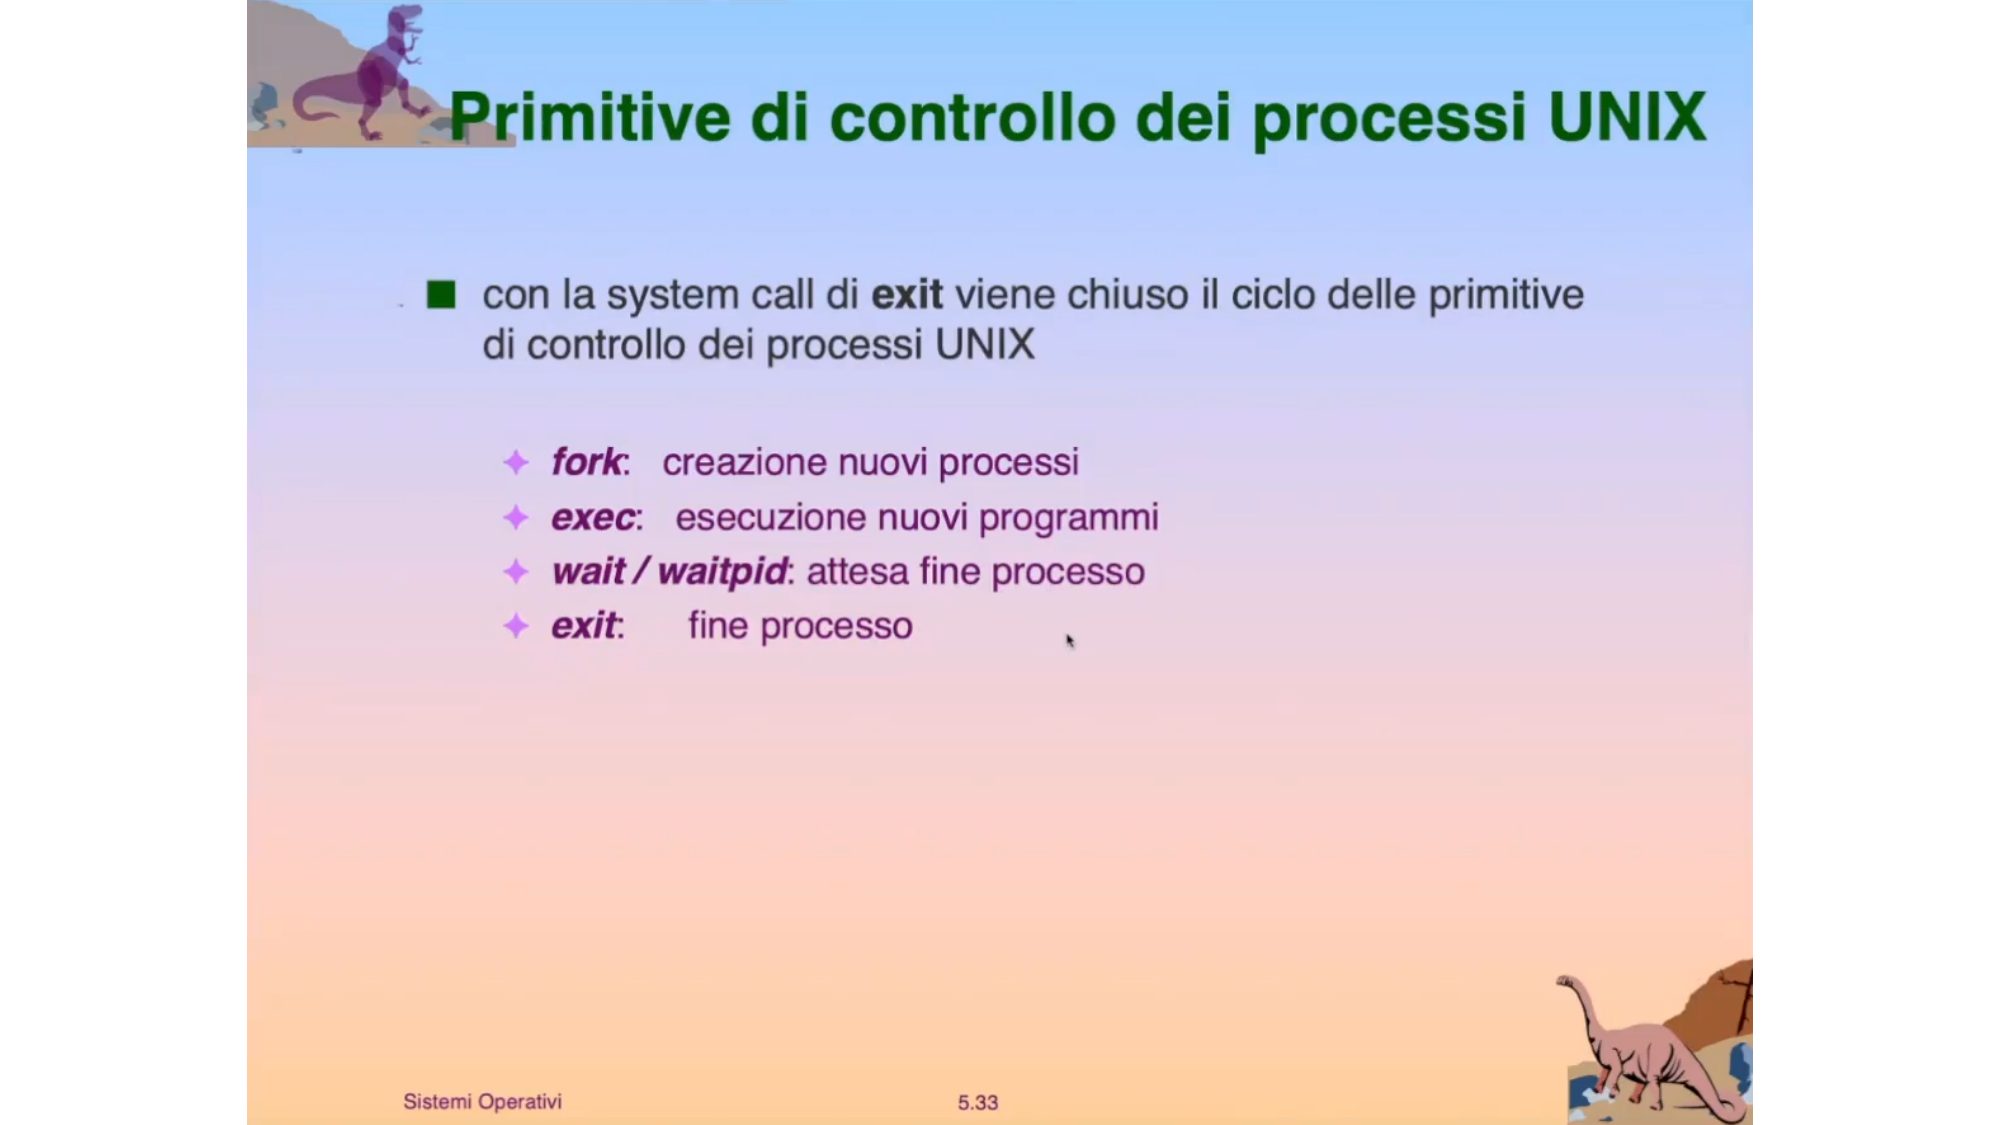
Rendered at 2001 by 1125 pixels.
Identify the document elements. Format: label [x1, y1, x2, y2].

picture [246, 0, 1753, 1125]
